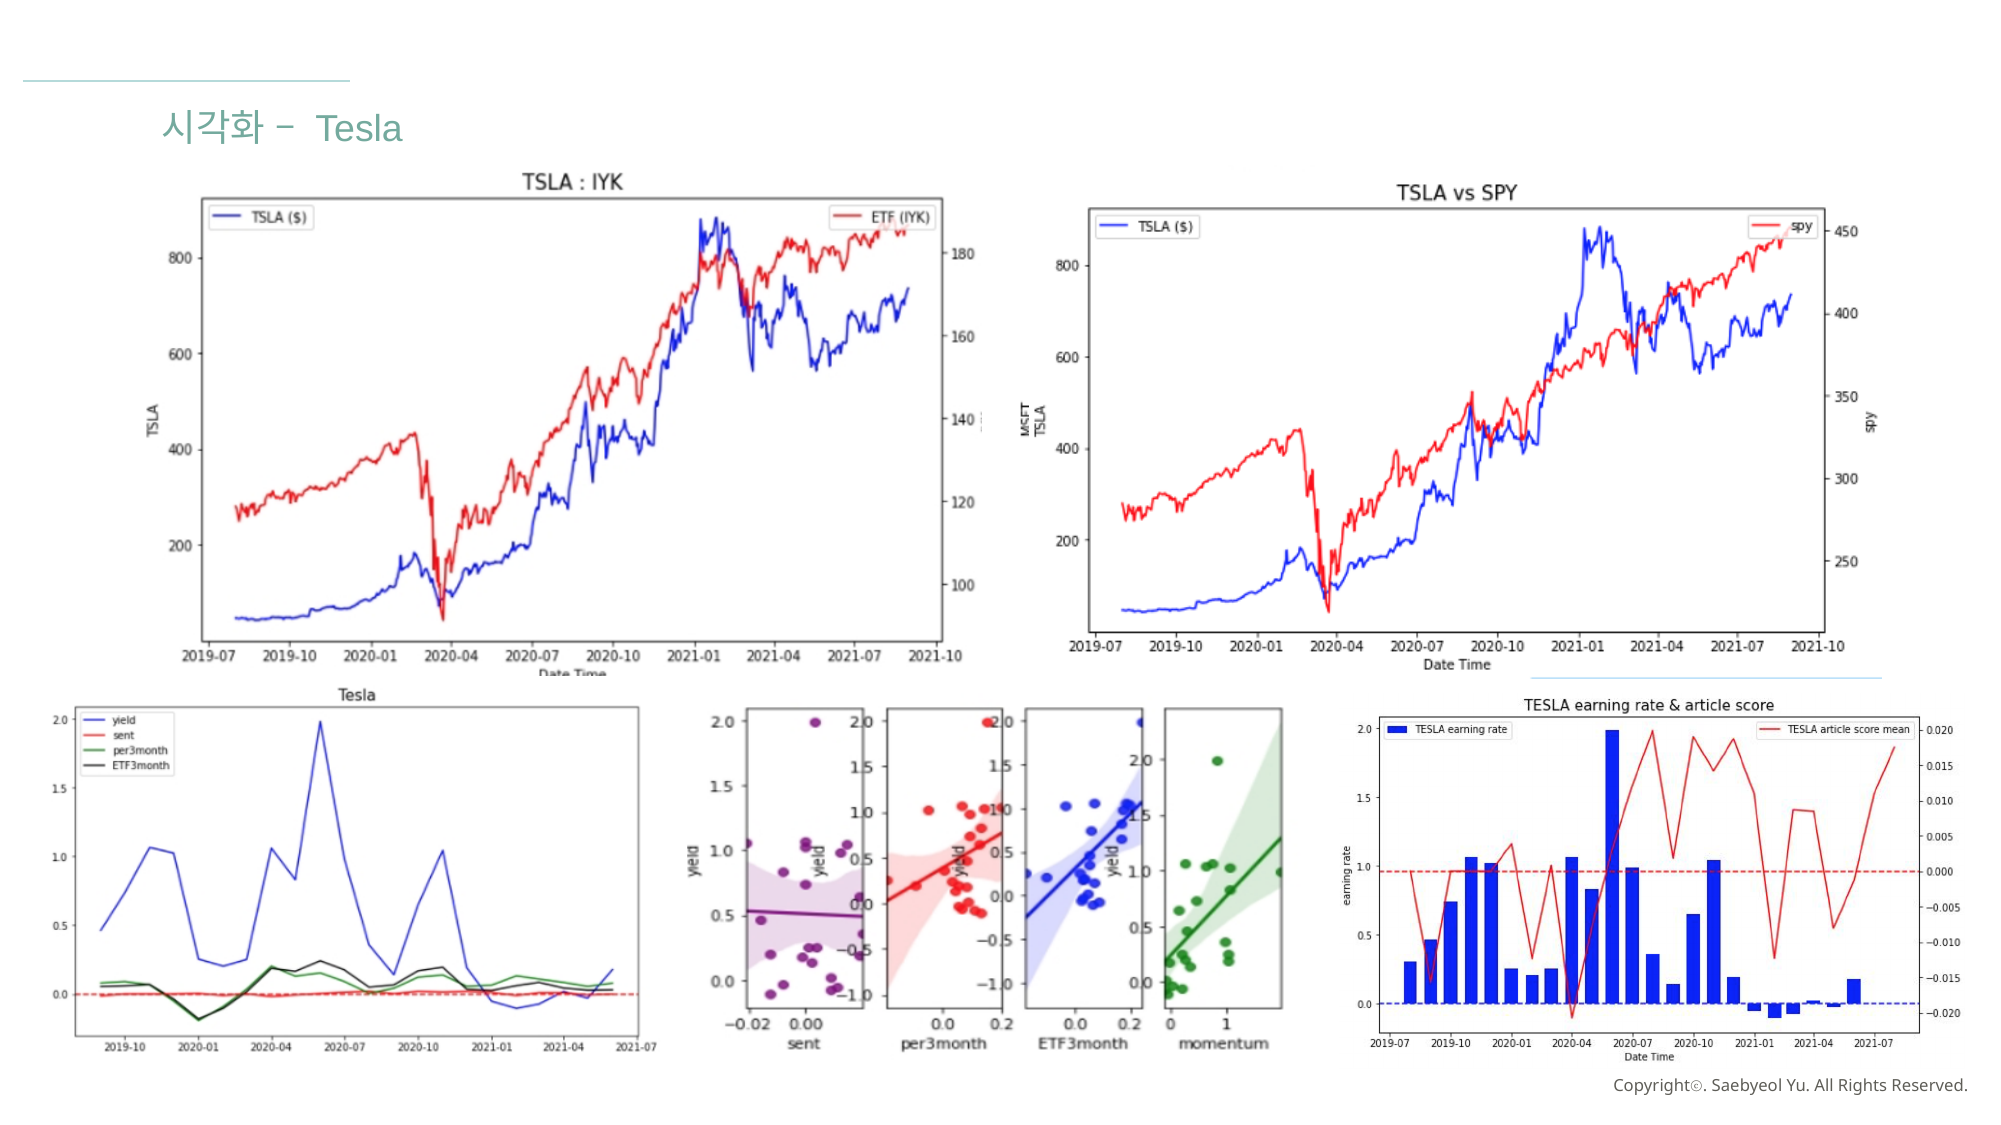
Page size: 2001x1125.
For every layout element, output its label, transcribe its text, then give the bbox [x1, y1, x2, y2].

picture [34, 171, 1318, 1070]
picture [1339, 693, 1965, 1069]
picture [1018, 163, 1882, 679]
text_box 시각화 – Tesla [146, 96, 418, 157]
